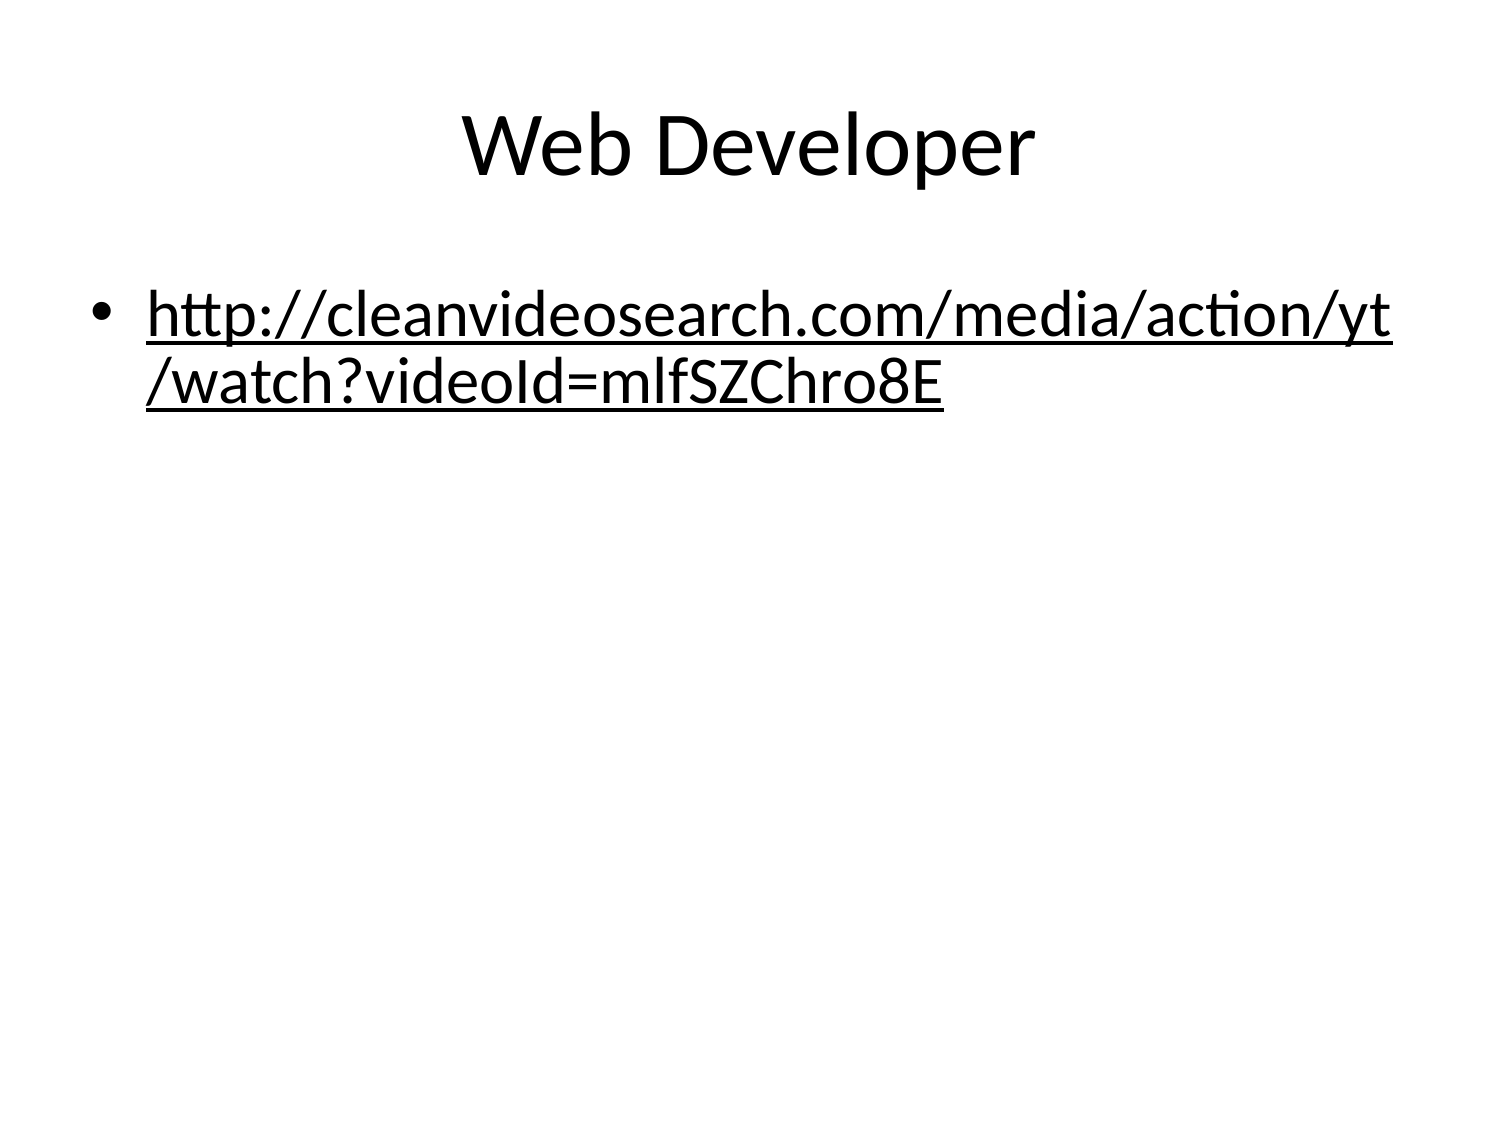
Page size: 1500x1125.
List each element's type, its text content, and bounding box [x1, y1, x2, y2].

title Web Developer [75, 45, 1425, 233]
list http://cleanvideosearch.com/media/action/yt/watch?videoId=mlfSZChro8E [75, 262, 1425, 1005]
